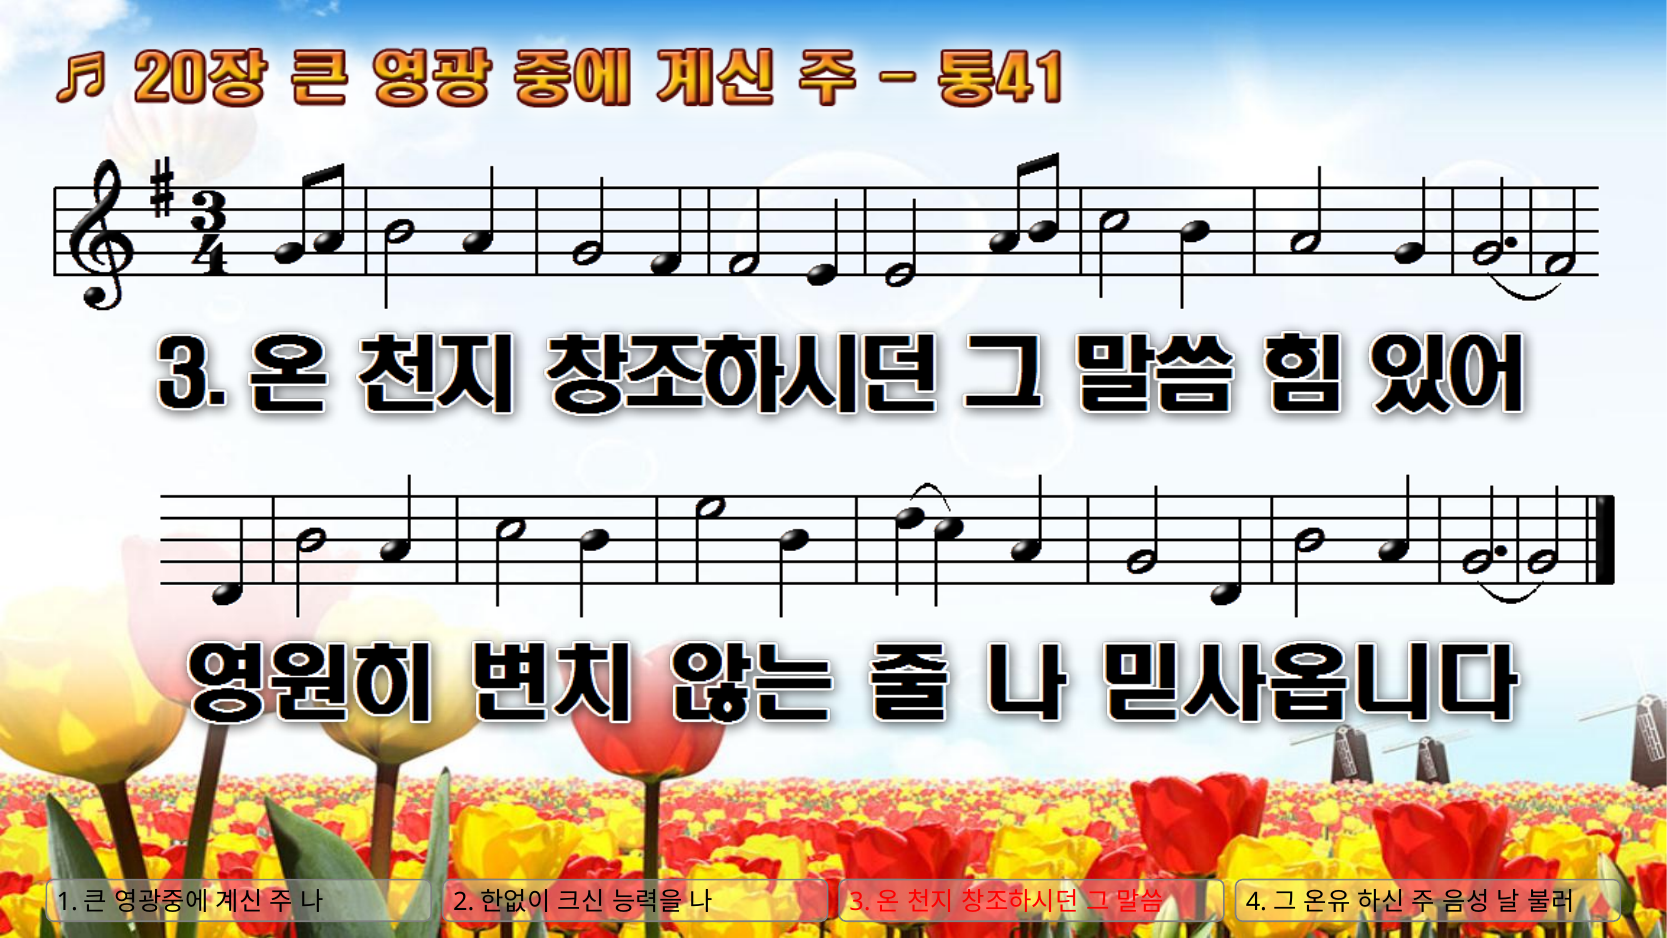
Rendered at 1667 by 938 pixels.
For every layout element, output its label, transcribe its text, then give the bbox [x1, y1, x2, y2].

picture [0, 0, 1667, 938]
text_box 4.그 온유 하신 주 음성 날 불러 [1235, 888, 1621, 922]
text_box 3.온 천지 창조하시던 그 말씀 [839, 888, 1224, 922]
text_box 2.한없이 크신 능력을 나 [442, 888, 828, 922]
text_box 1.큰 영광중에 계신 주 나 [46, 888, 432, 922]
